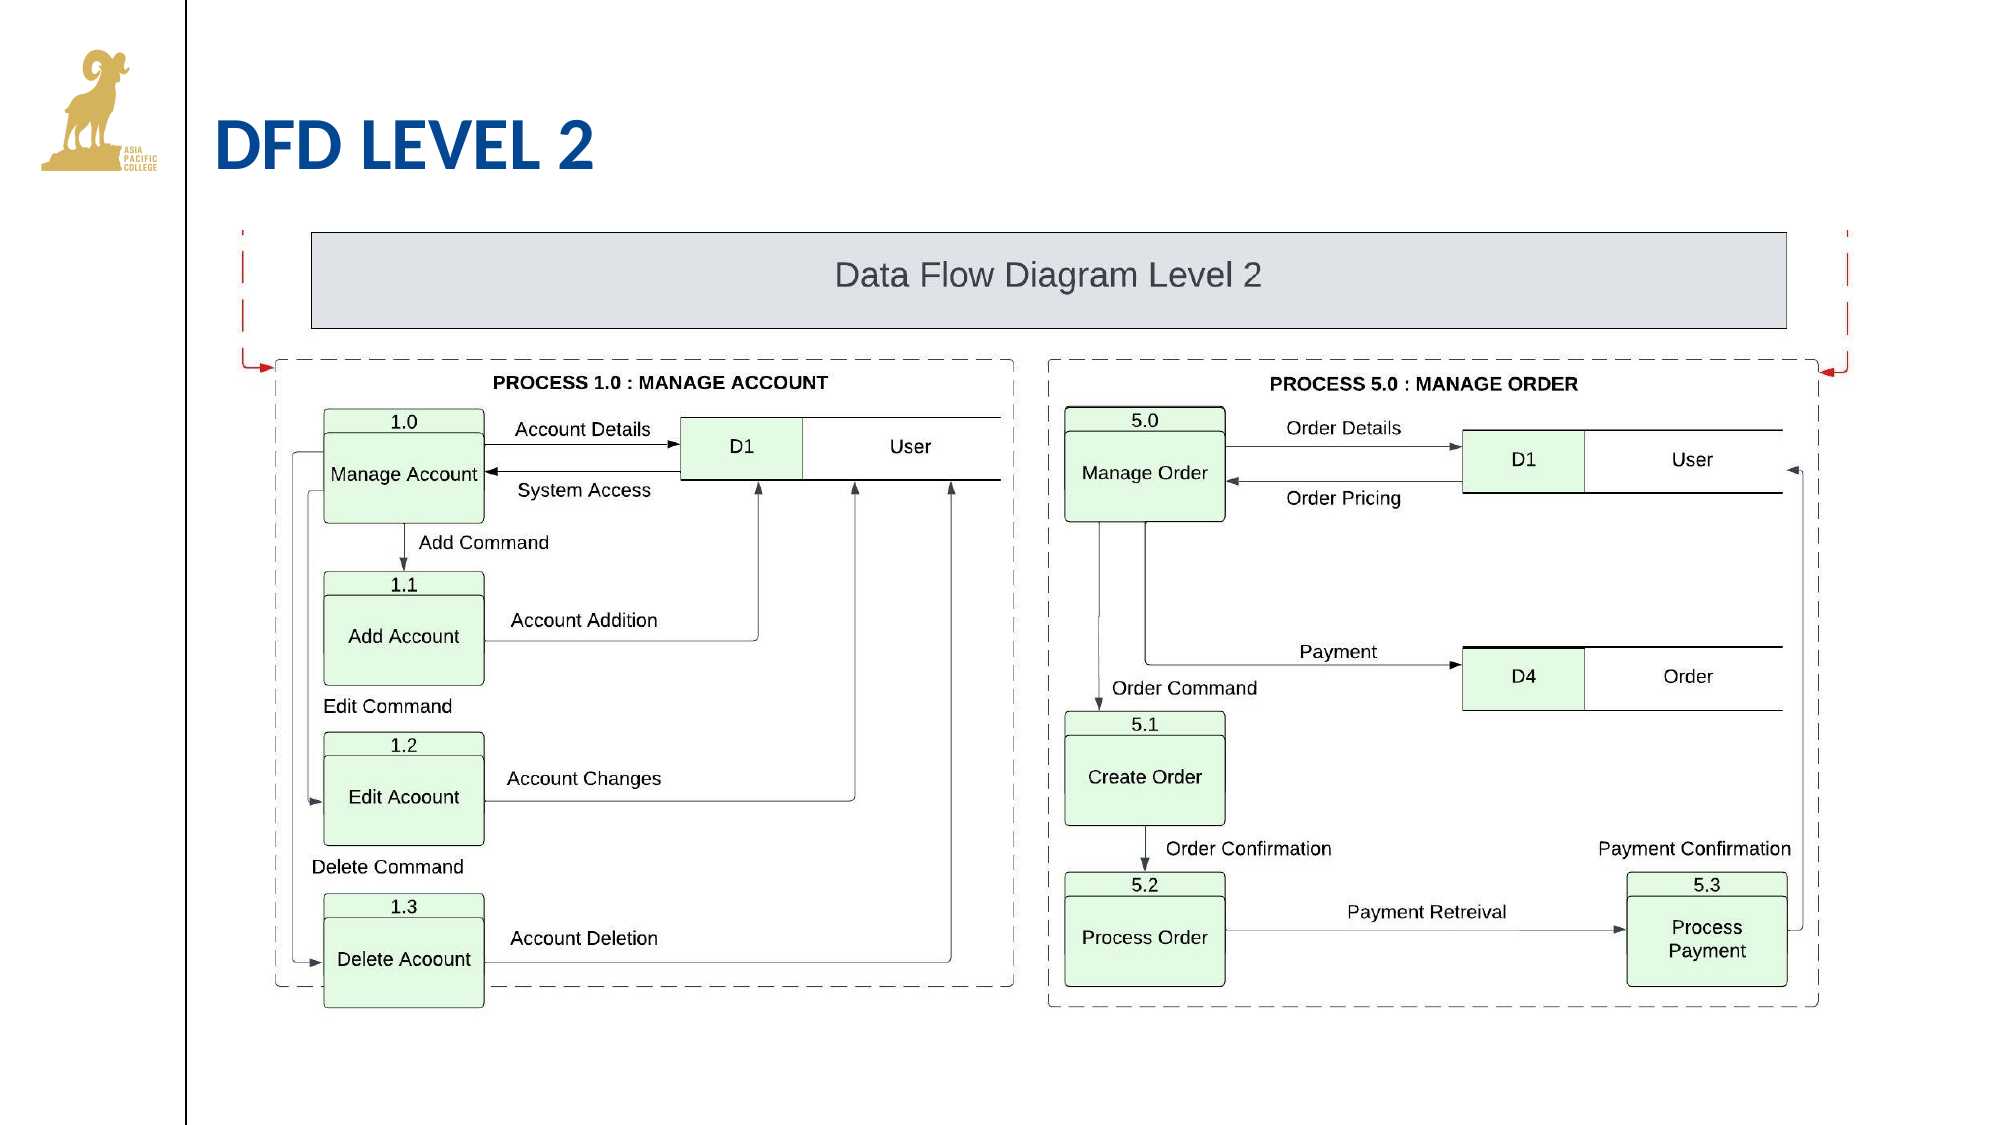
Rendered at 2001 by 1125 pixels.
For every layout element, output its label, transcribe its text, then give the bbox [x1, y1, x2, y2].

picture [211, 230, 1880, 1040]
title DFD Level 2 [214, 64, 1877, 193]
picture [32, 43, 166, 177]
